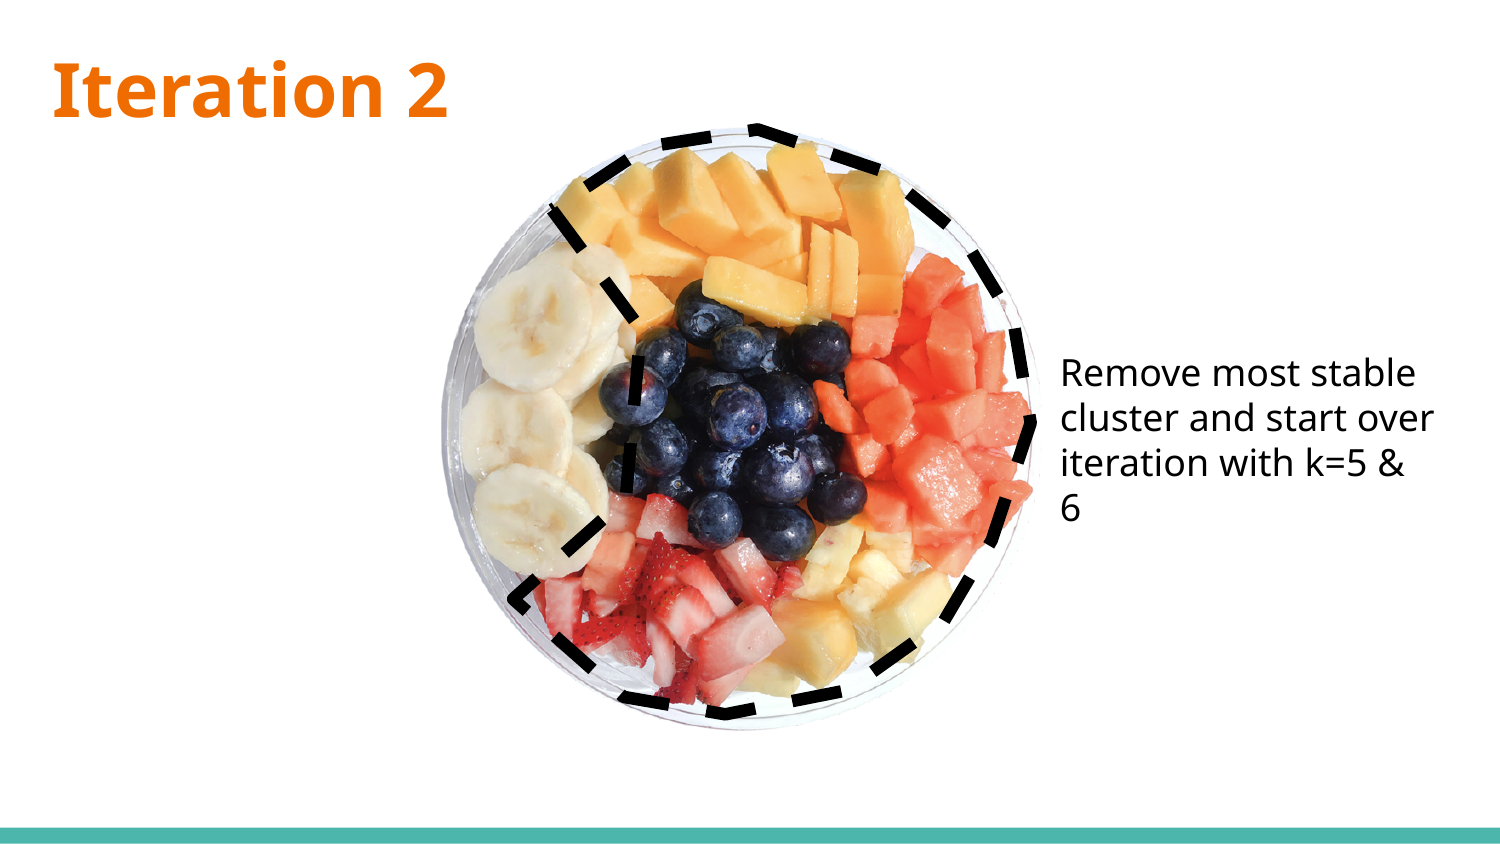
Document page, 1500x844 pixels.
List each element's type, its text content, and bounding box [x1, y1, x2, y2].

picture [407, 98, 1046, 737]
text_box Remove most stable cluster and start over iteration with k=5 & 6 [1050, 333, 1451, 589]
title Iteration 2 [37, 26, 1436, 143]
